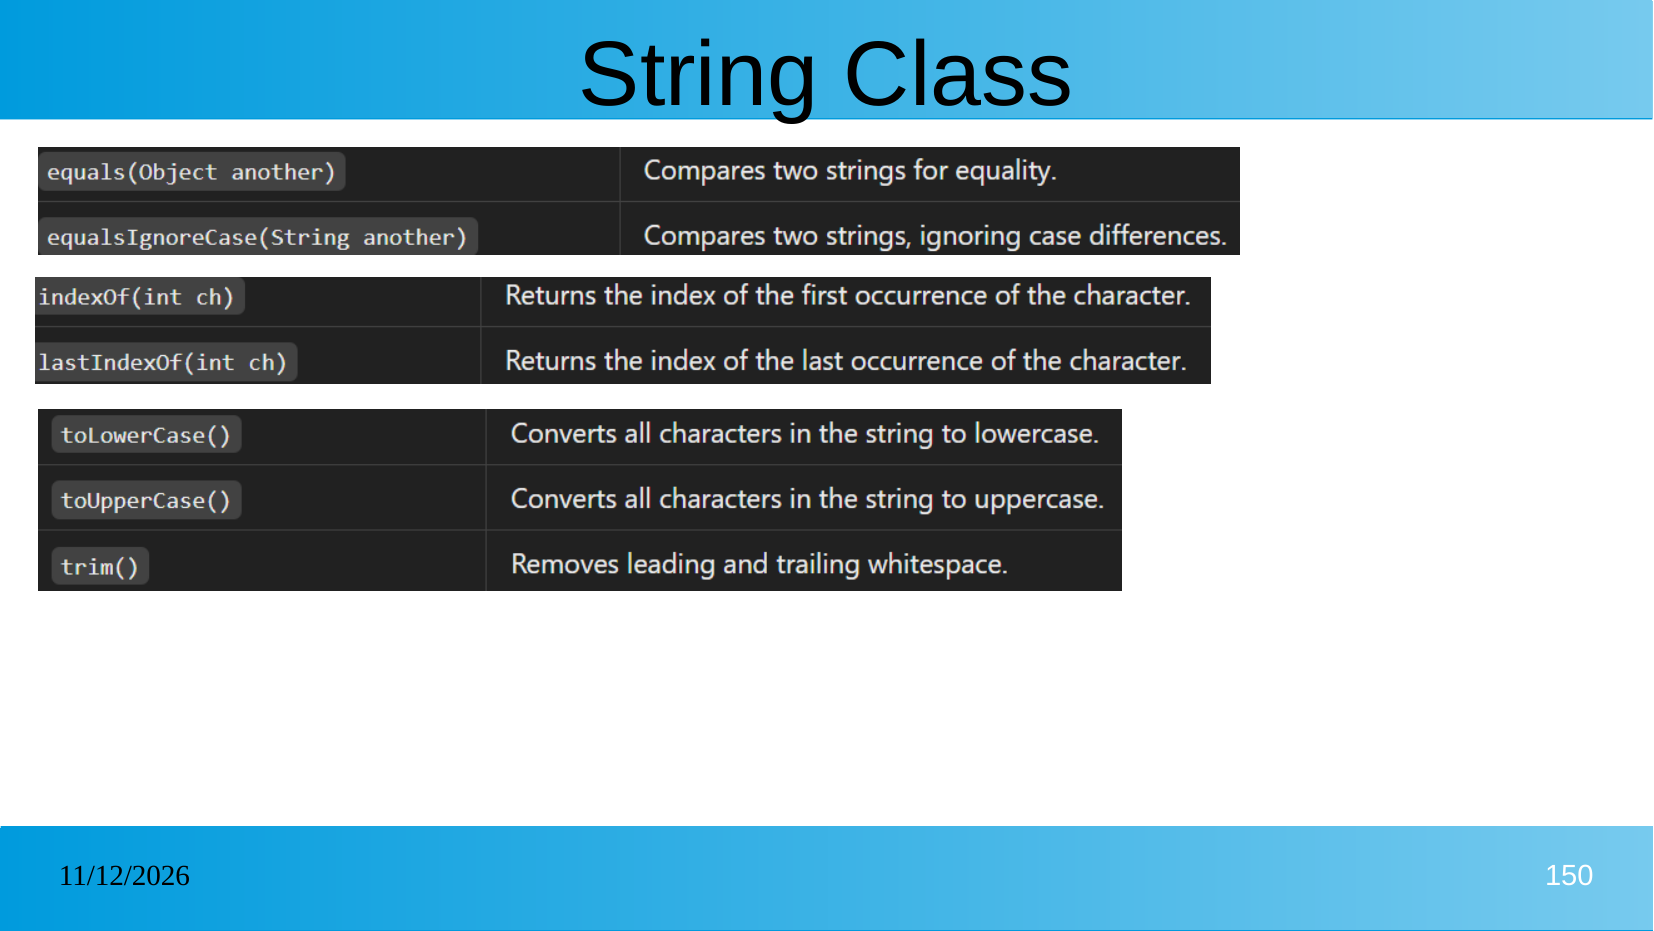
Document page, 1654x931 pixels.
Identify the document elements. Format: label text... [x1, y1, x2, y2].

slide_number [59, 856, 443, 915]
picture [37, 409, 1122, 591]
picture [38, 147, 1241, 256]
picture [35, 277, 1211, 384]
list [29, 118, 1565, 840]
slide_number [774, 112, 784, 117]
title String Class [59, 29, 1594, 108]
slide_number 150 [1210, 856, 1594, 915]
